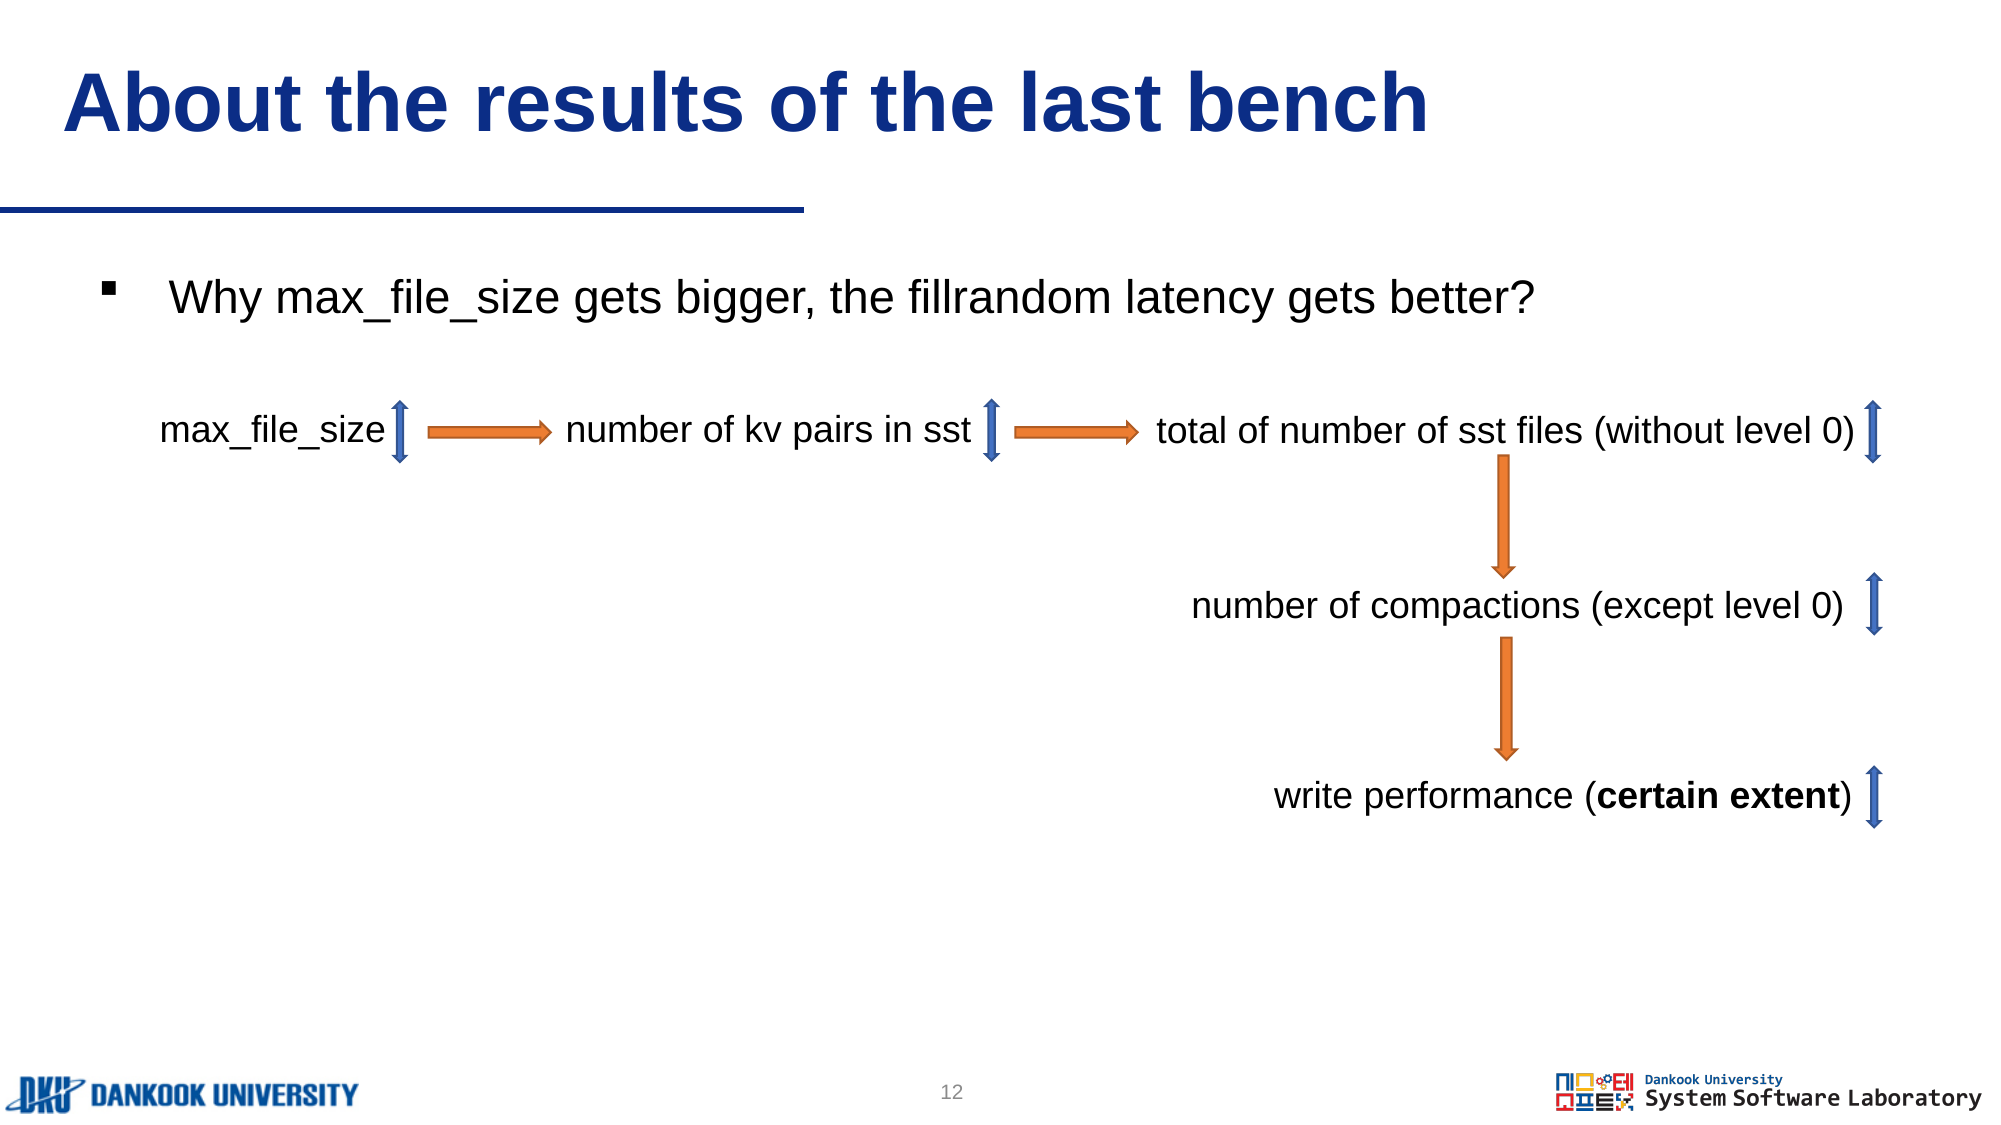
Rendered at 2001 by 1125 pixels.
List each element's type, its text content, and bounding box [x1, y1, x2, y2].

picture [5, 1076, 359, 1114]
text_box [1176, 455, 1914, 635]
picture [1548, 1064, 2001, 1125]
slide_number 12 [726, 1067, 1177, 1116]
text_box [428, 397, 1012, 461]
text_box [1015, 399, 1892, 463]
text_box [144, 397, 424, 463]
list Why max_file_size gets bigger, the fillrandom latency gets better? [83, 247, 1905, 331]
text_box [1259, 637, 1961, 828]
title About the results of the last bench [47, 36, 1504, 173]
